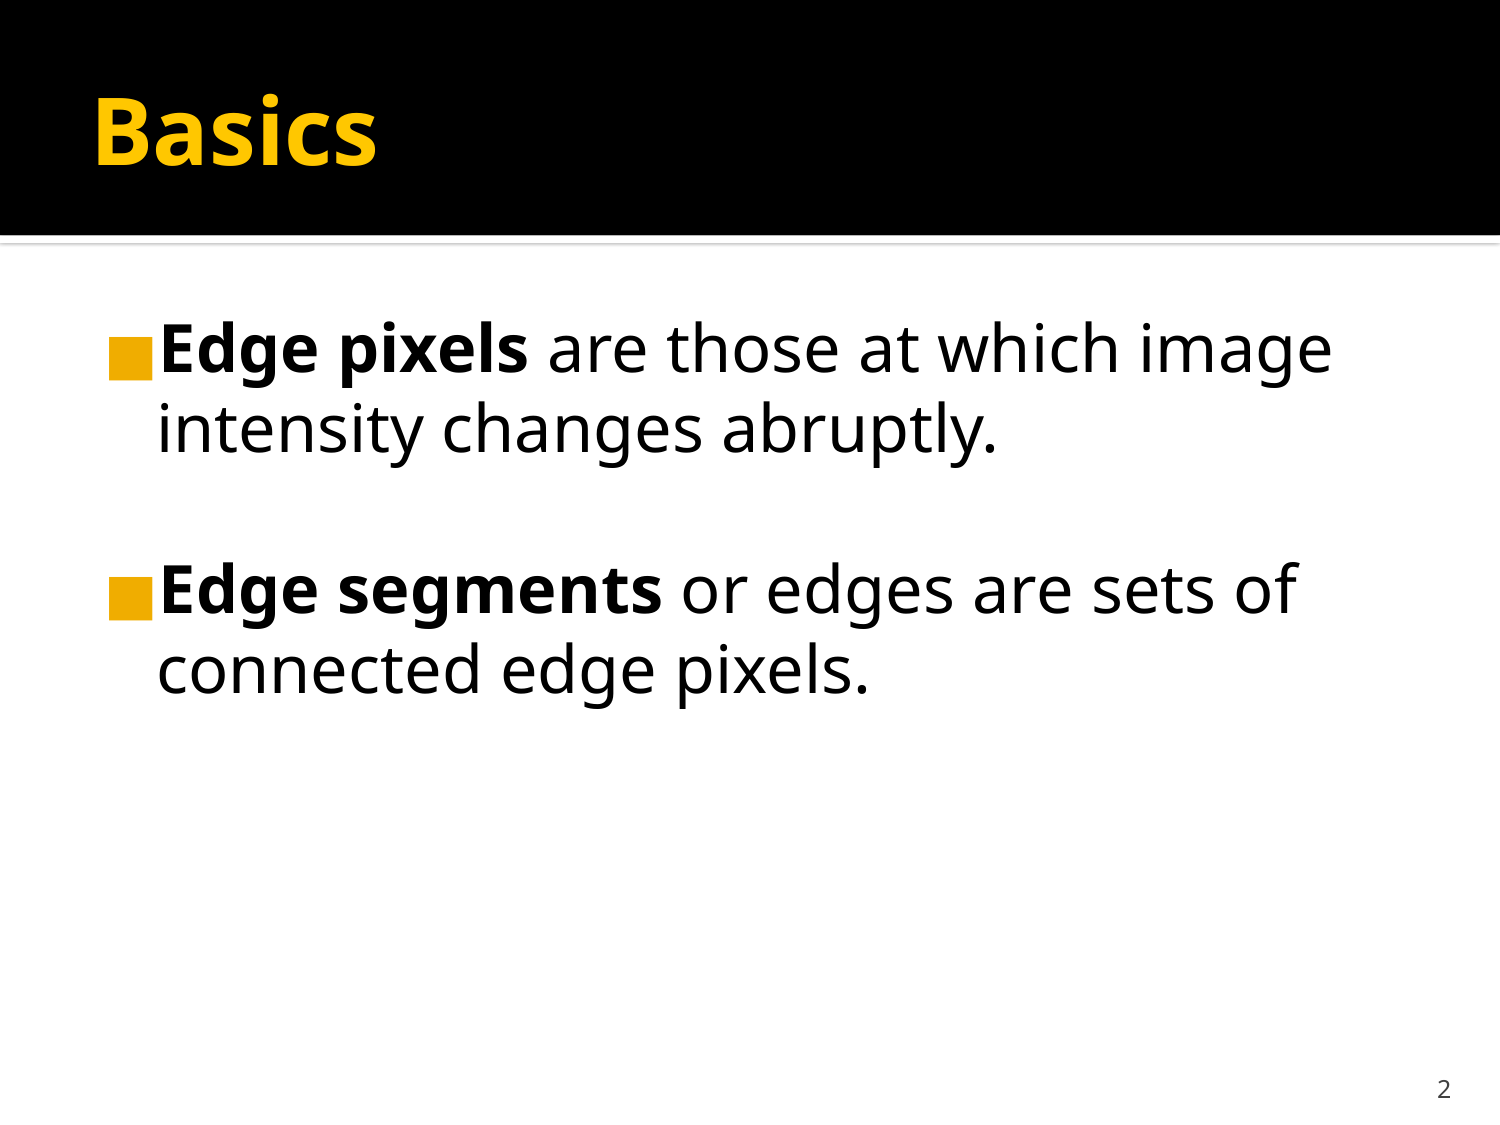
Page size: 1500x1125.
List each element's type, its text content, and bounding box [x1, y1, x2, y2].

title Basics [75, 25, 1425, 231]
list Edge pixels are those at which image intensity changes abruptly. Edge segments or edges are sets of connected edge pixels. [75, 291, 1425, 1050]
slide_number ‹#› [1345, 1062, 1467, 1108]
